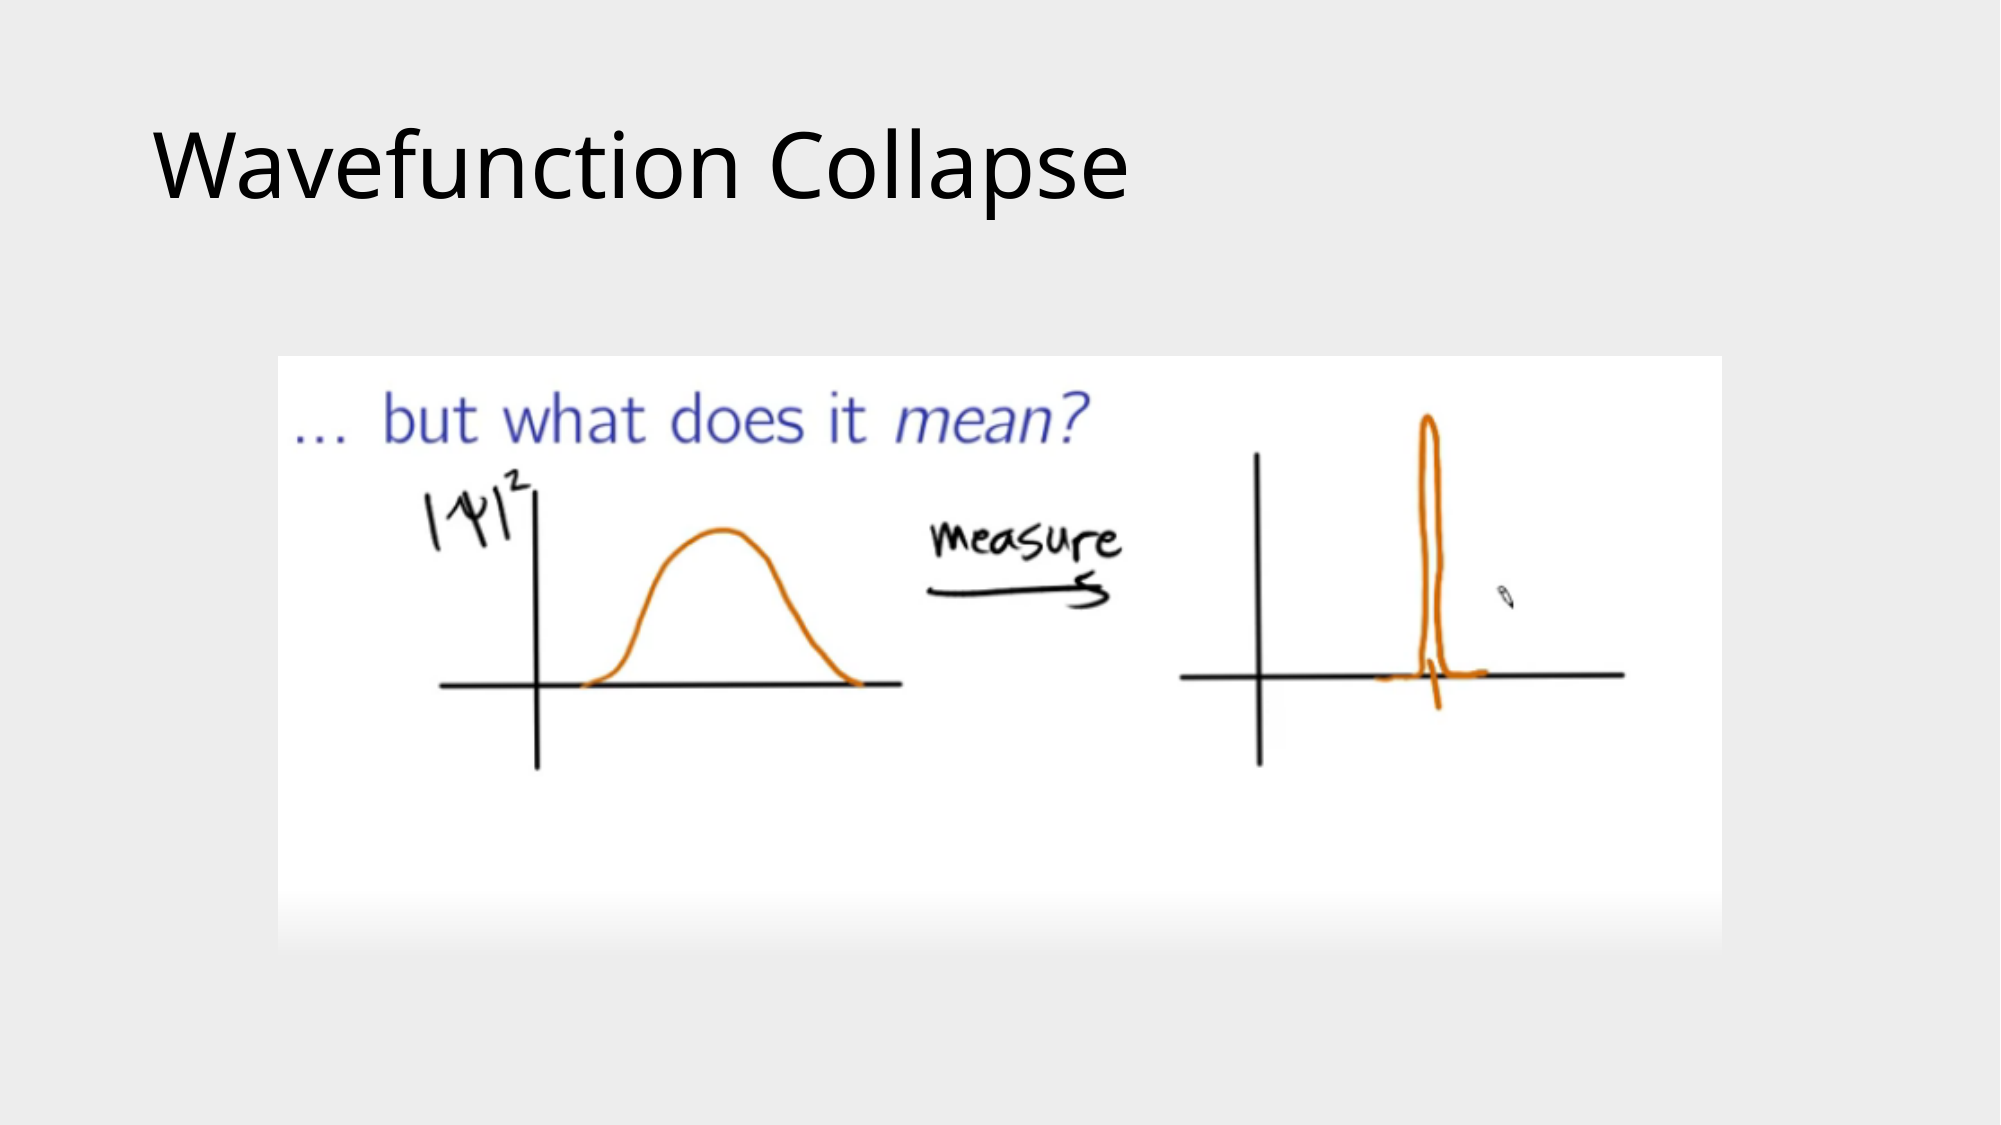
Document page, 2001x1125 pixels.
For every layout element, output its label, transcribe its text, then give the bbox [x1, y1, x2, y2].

title Wavefunction Collapse [137, 59, 1863, 278]
picture [278, 356, 1722, 955]
